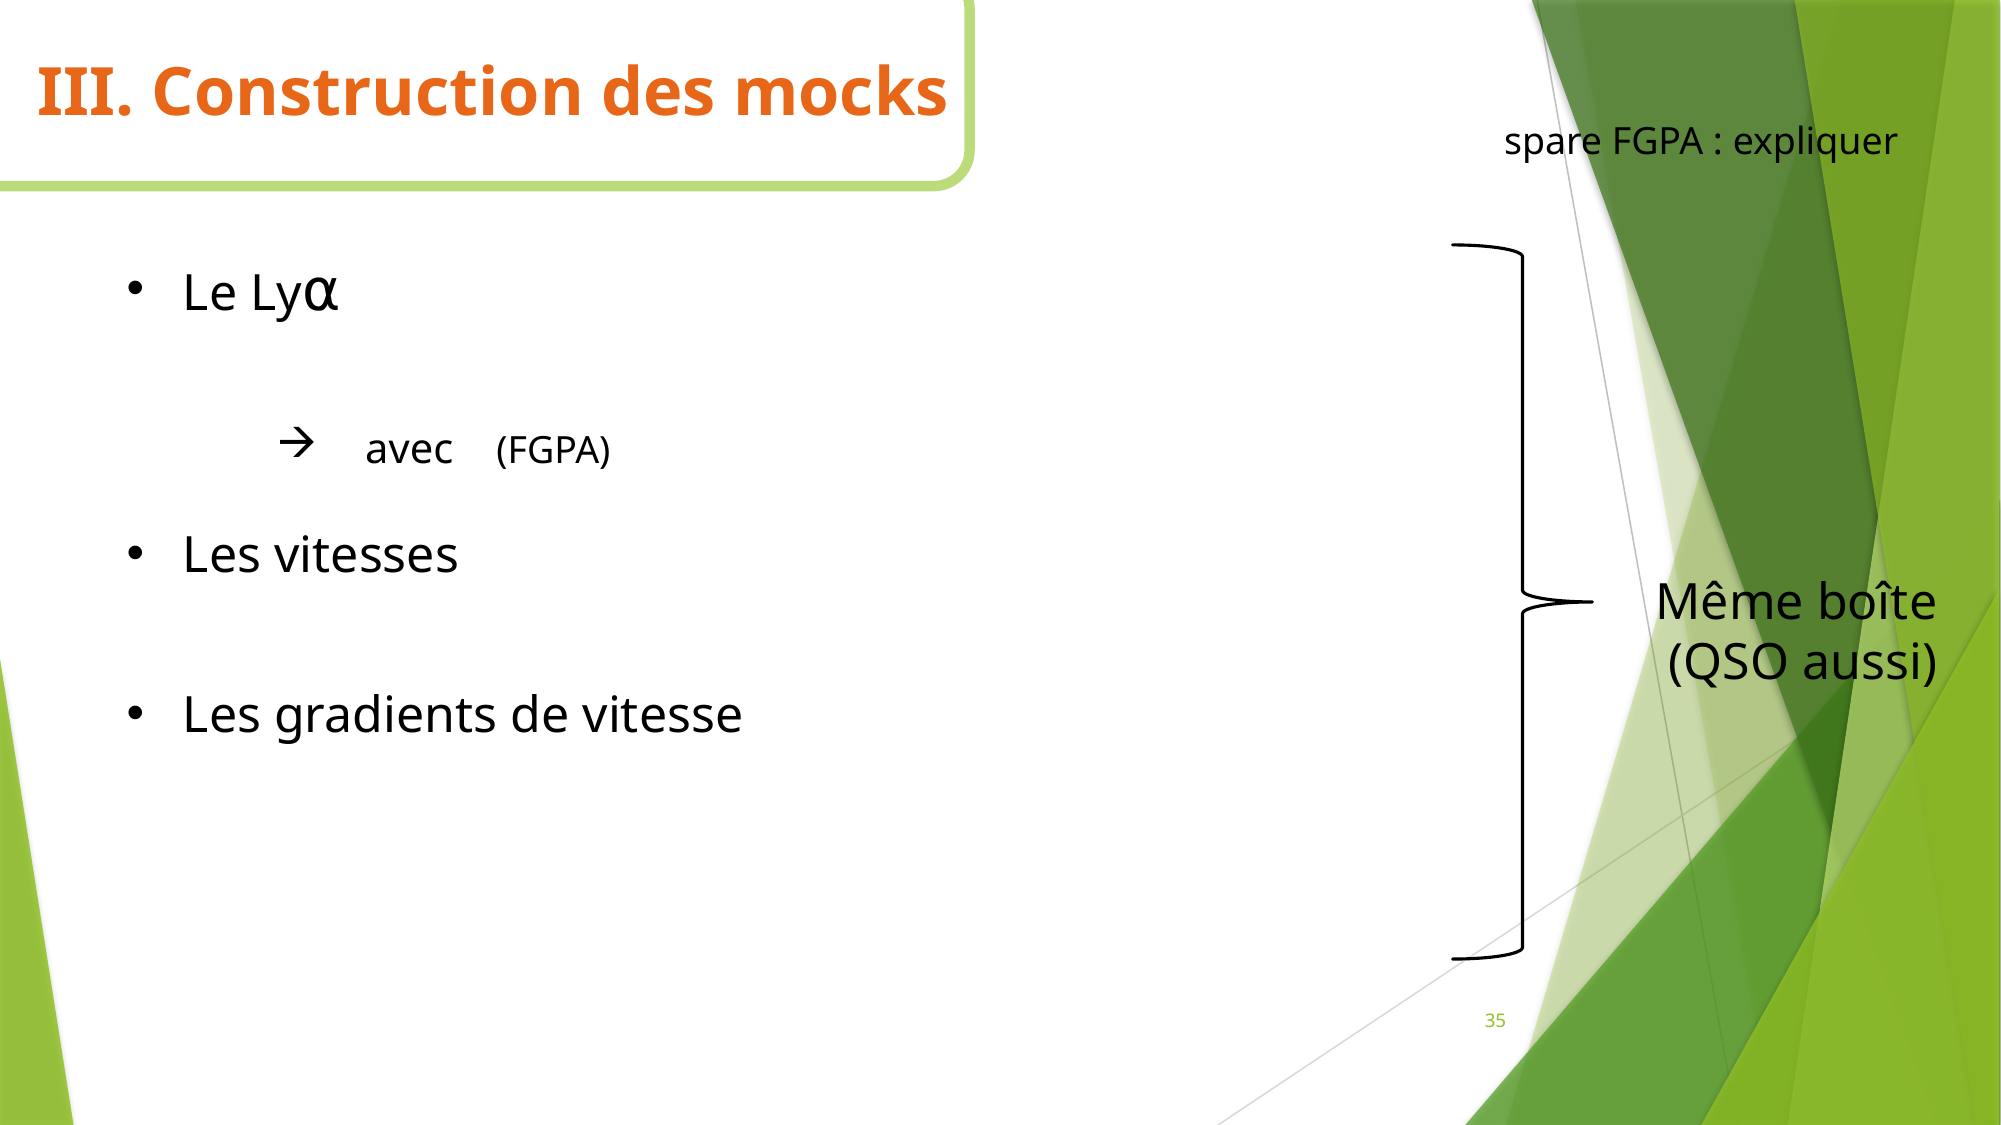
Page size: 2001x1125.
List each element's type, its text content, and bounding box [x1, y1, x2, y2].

text_box [1451, 243, 1594, 961]
text_box spare FGPA : expliquer [1489, 109, 1914, 170]
slide_number 35 [1409, 991, 1522, 1051]
text_box [0, 0, 972, 188]
